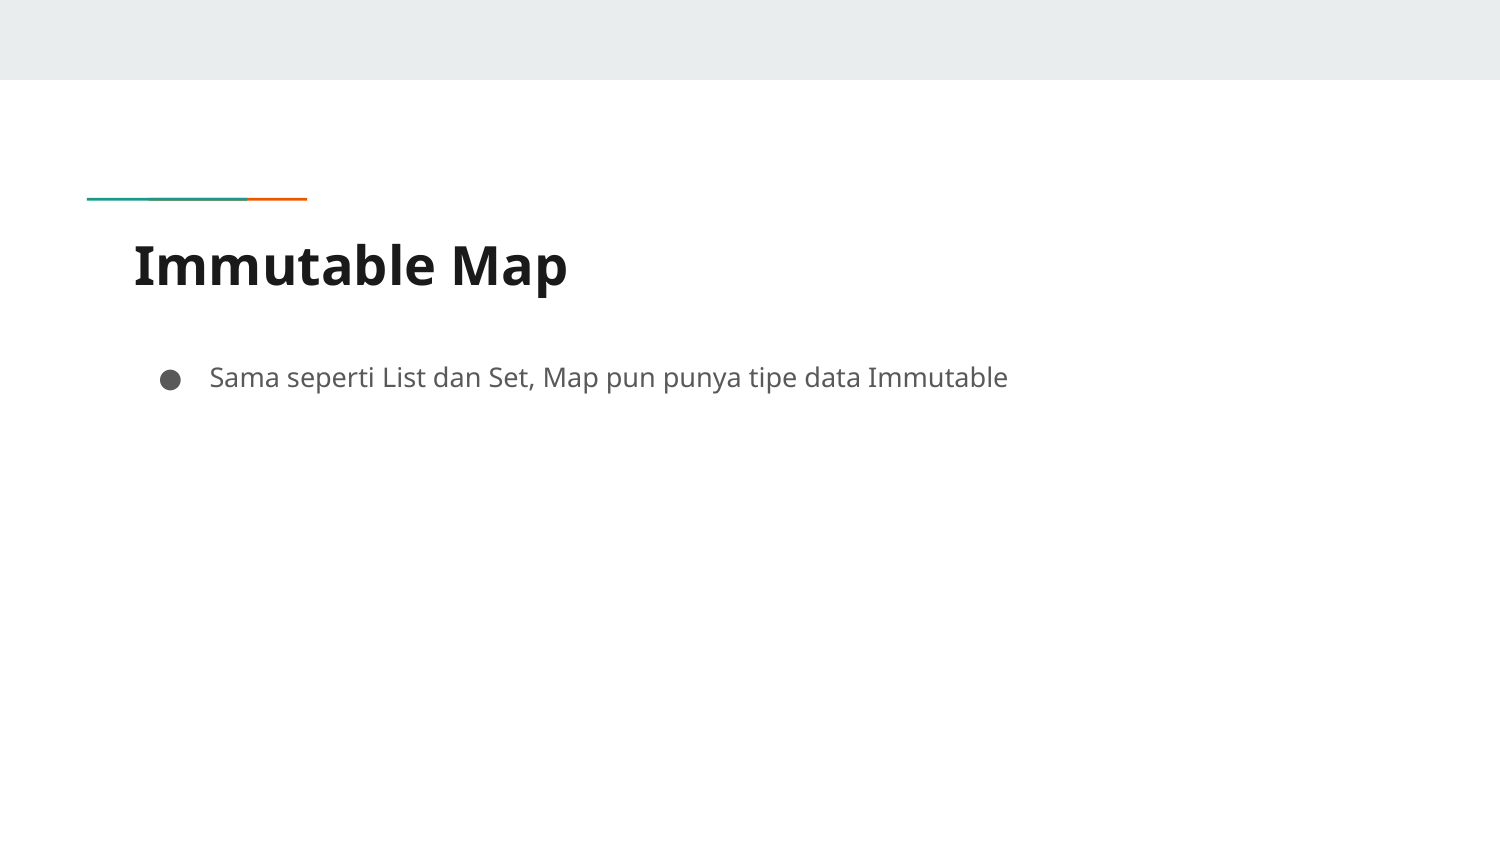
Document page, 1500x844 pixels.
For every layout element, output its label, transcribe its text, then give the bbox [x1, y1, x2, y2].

list Sama seperti List dan Set, Map pun punya tipe data Immutable [119, 341, 1381, 712]
title Immutable Map [119, 216, 1381, 305]
